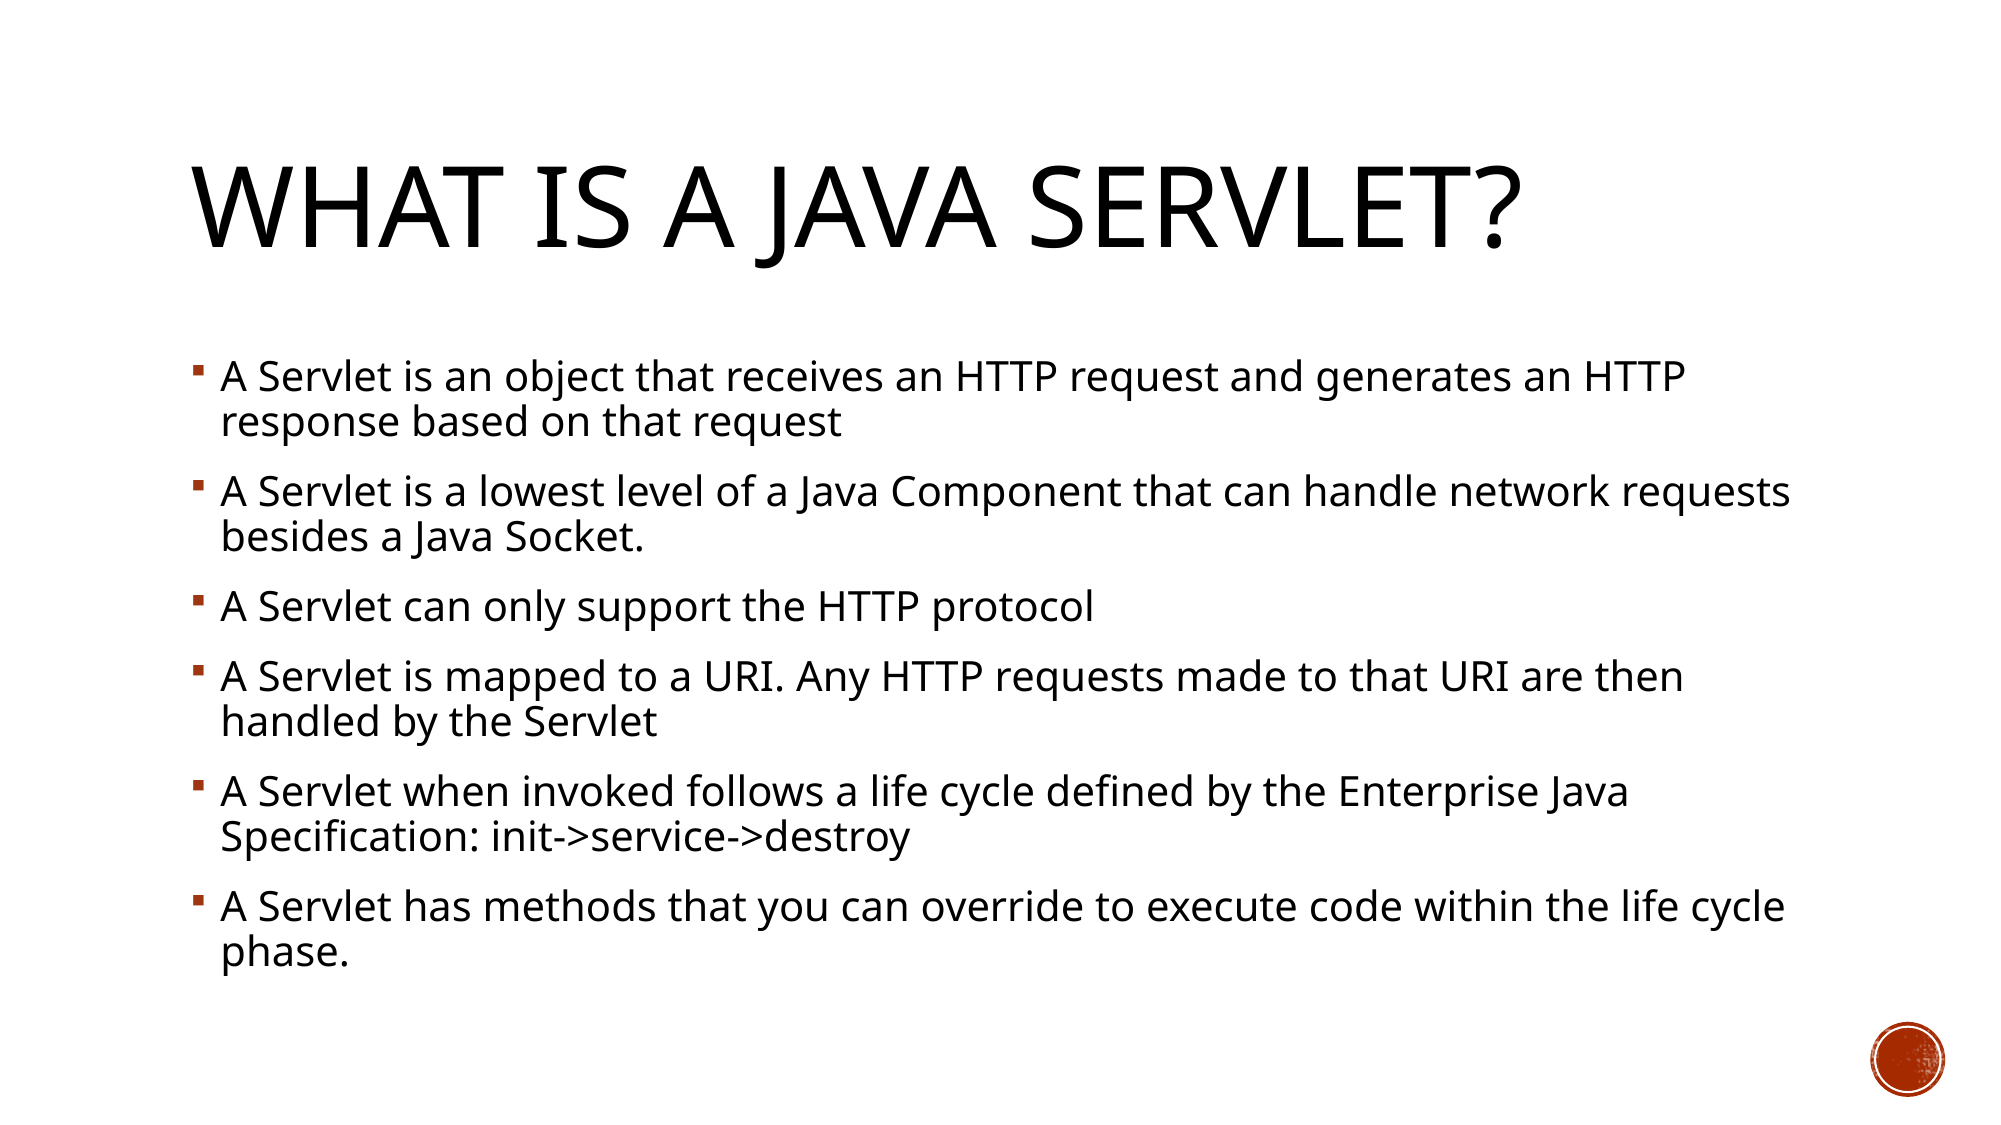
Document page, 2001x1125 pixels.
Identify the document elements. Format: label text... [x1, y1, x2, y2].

list A Servlet is an object that receives an HTTP request and generates an HTTP response based on that request A Servlet is a lowest level of a Java Component that can handle network requests besides a Java Socket. A Servlet can only support the HTTP protocol A Servlet is mapped to a URI. Any HTTP requests made to that URI are then handled by the Servlet A Servlet when invoked follows a life cycle defined by the Enterprise Java Specification: init->service->destroy A Servlet has methods that you can override to execute code within the life cycle phase. [175, 348, 1826, 1013]
title What is a Java servlet? [175, 79, 1826, 344]
